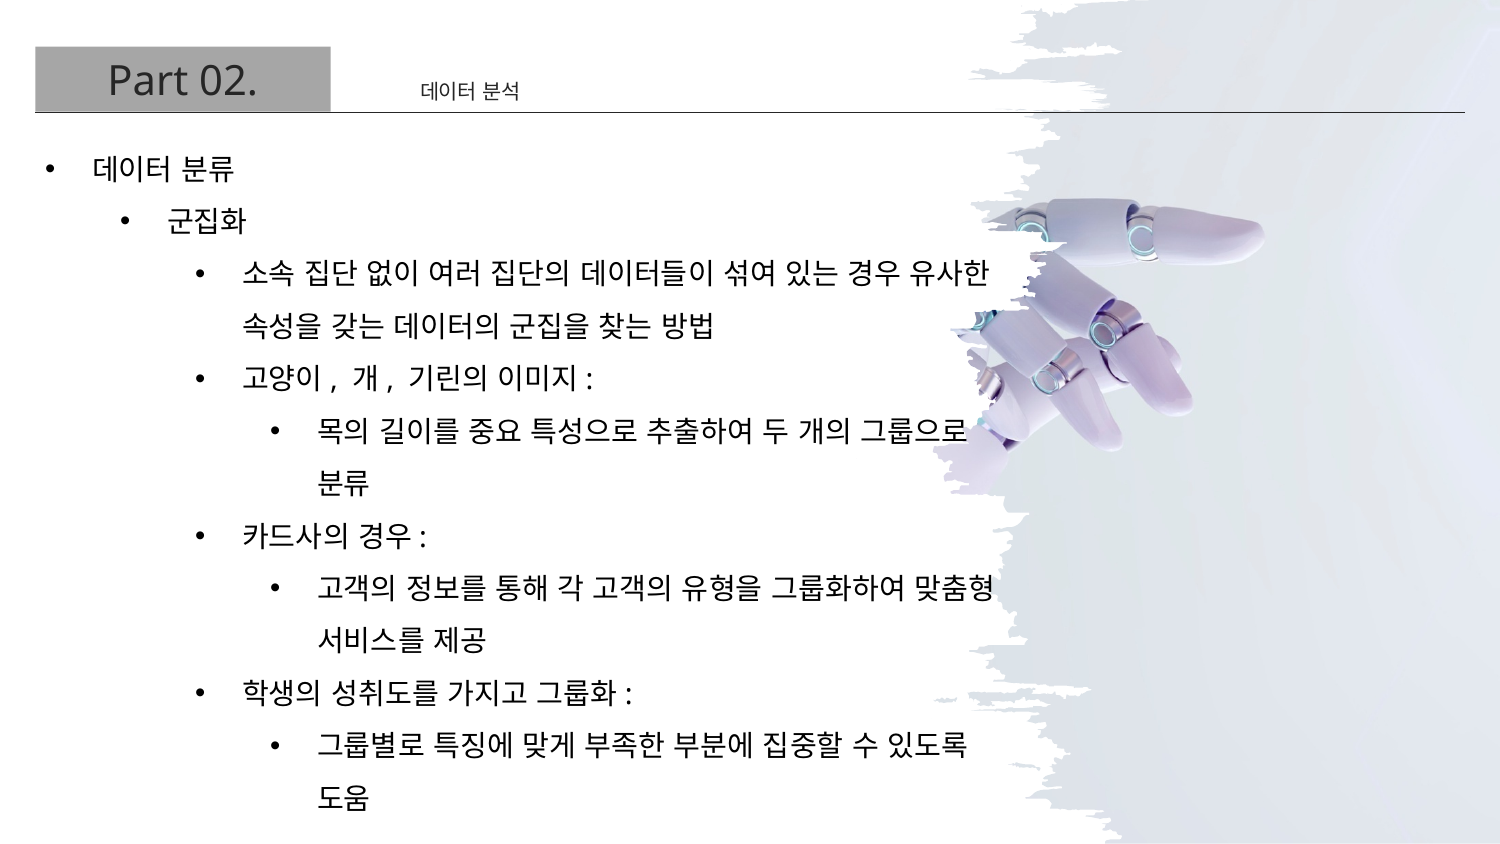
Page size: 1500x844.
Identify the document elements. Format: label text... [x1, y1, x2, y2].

text_box 데이터 분석 [316, 71, 625, 111]
text_box Part 02. [35, 46, 331, 111]
text_box 데이터 분류 군집화 소속 집단 없이 여러 집단의 데이터들이 섞여 있는 경우 유사한 속성을 갖는 데이터의 군집을 찾는 방법 고양이, 개, 기린의 이미지: 목의 길이를 중요 특성으로 추출하여 두 개의 그룹으로 분류 카드사의 경우: 고객의 정보를 통해 각 고객의 유형을 그룹화하여 맞춤형 서비스를 제공 학생의 성취도를 가지고 그룹화: 그룹별로 특징에 맞게 부족한 부분에 집중할 수 있도록 도움 [30, 125, 850, 823]
picture [855, 0, 1500, 844]
